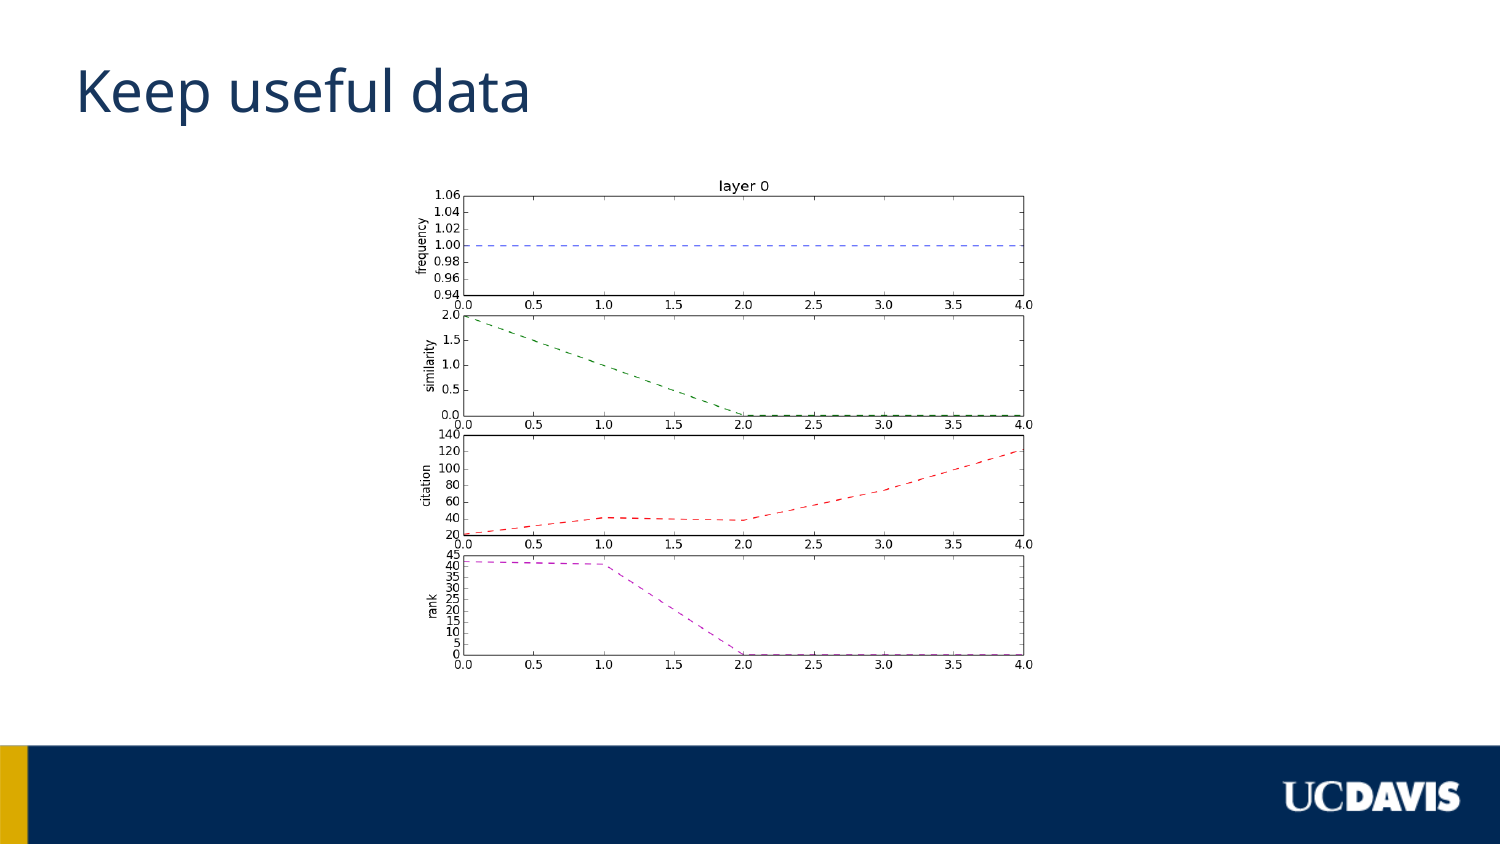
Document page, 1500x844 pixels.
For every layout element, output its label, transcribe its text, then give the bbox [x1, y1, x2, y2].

picture [373, 138, 1095, 712]
picture [0, 745, 1500, 844]
title Keep useful data [60, 0, 1336, 139]
